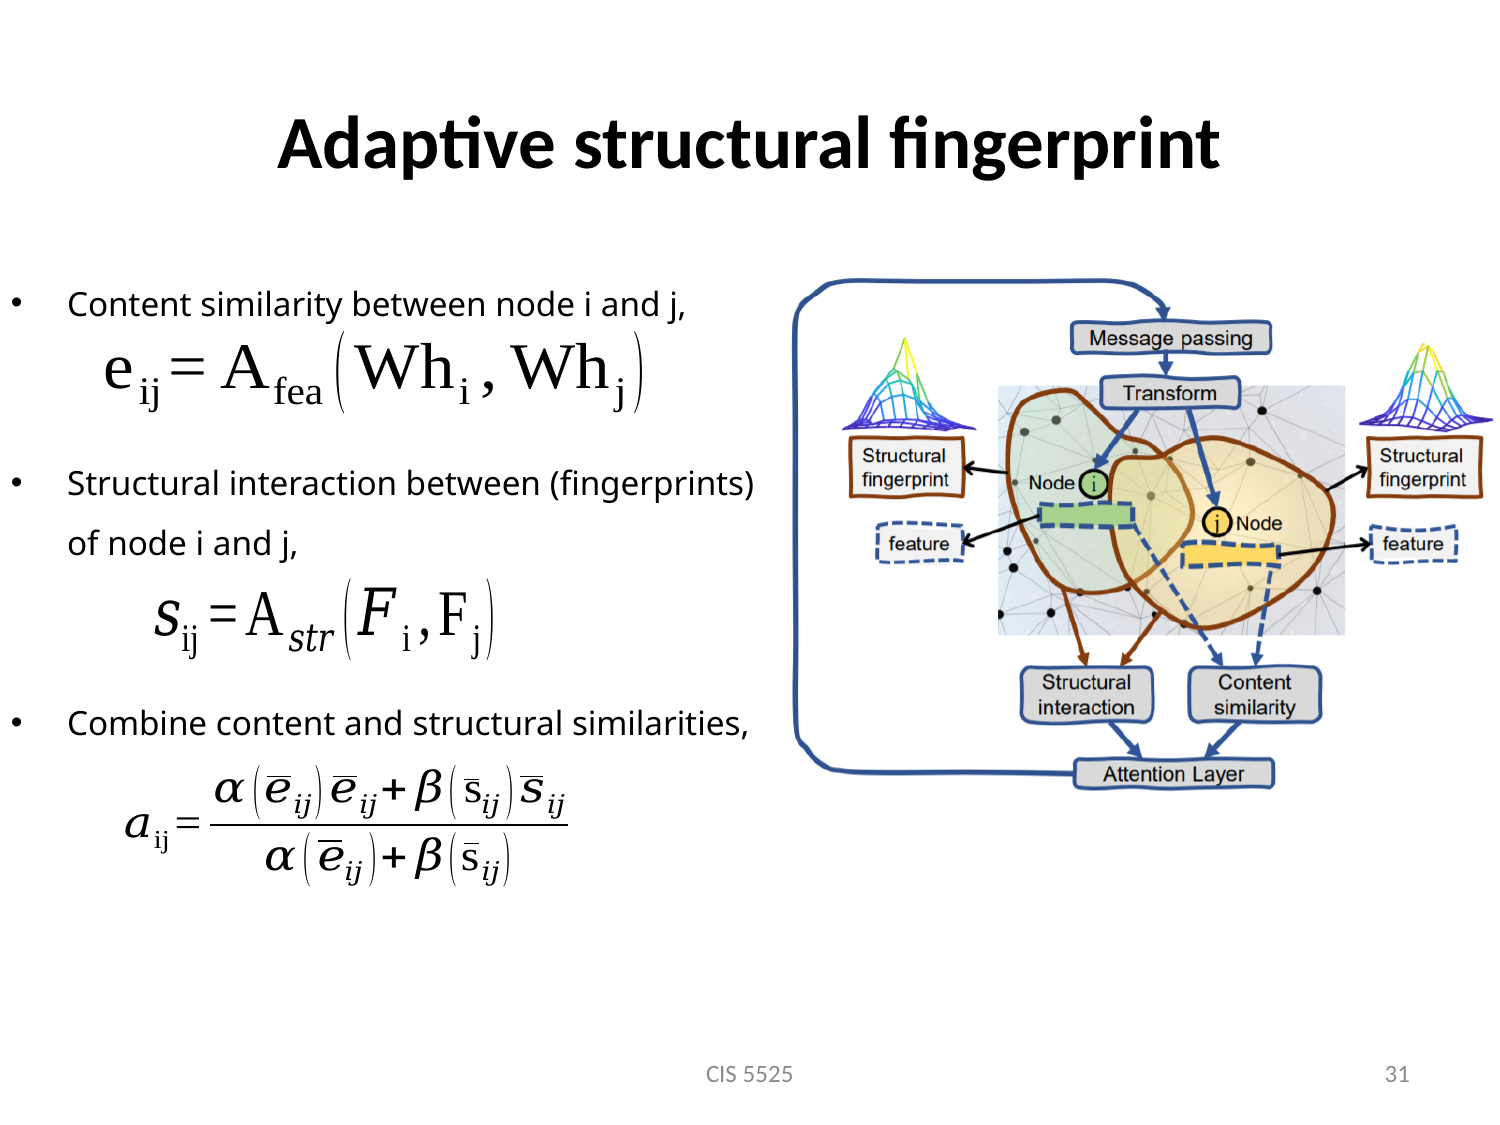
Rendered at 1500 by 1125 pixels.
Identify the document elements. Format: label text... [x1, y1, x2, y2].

slide_number 31 [1074, 1042, 1425, 1103]
picture [768, 266, 1500, 799]
title Adaptive structural fingerprint [75, 45, 1425, 233]
text_box Content similarity between node i and j, Structural interaction between (fingerprints) of node i and j, Combine content and structural similarities, [0, 255, 773, 750]
footer CIS 5525 [512, 1042, 988, 1103]
